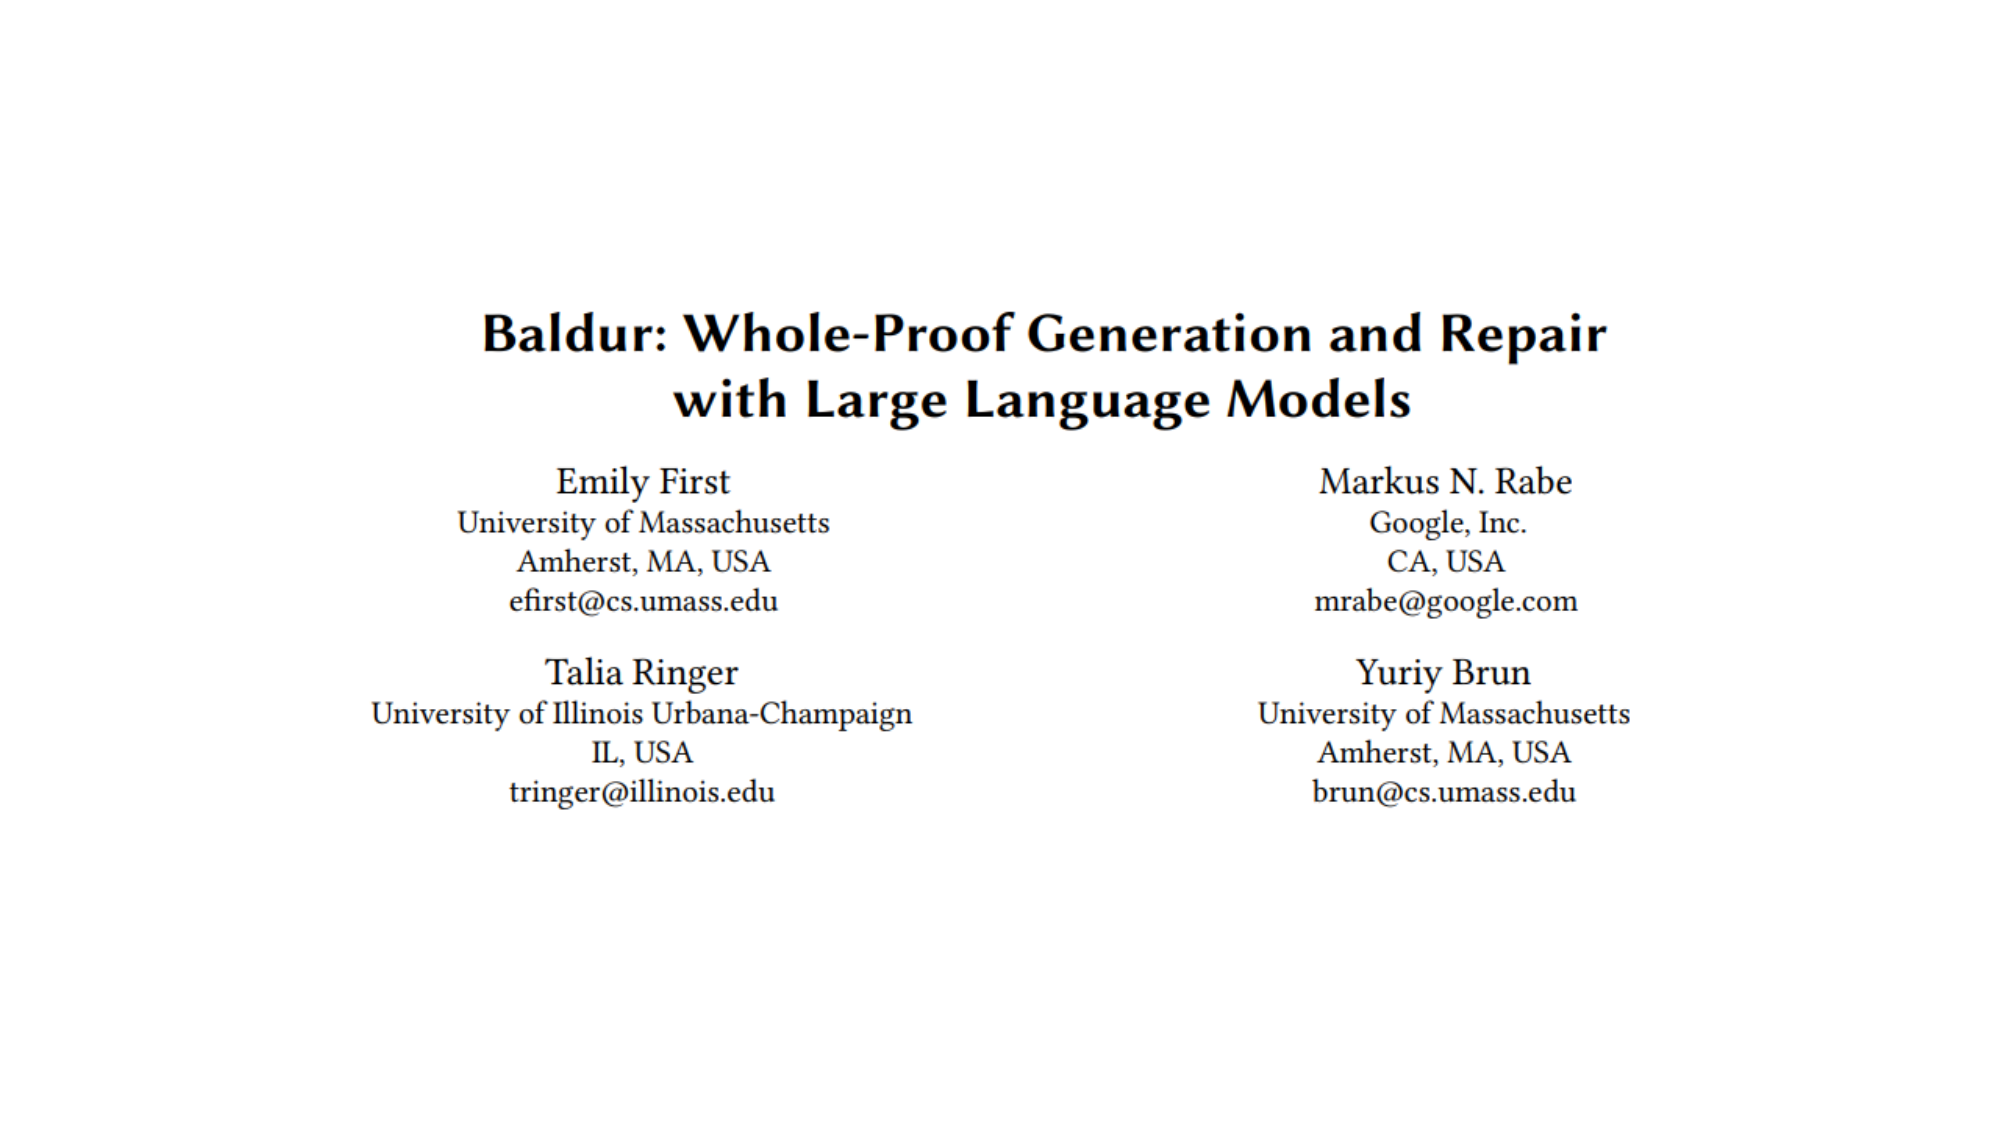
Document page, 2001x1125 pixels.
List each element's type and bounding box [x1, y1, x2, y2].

picture [364, 309, 1636, 816]
